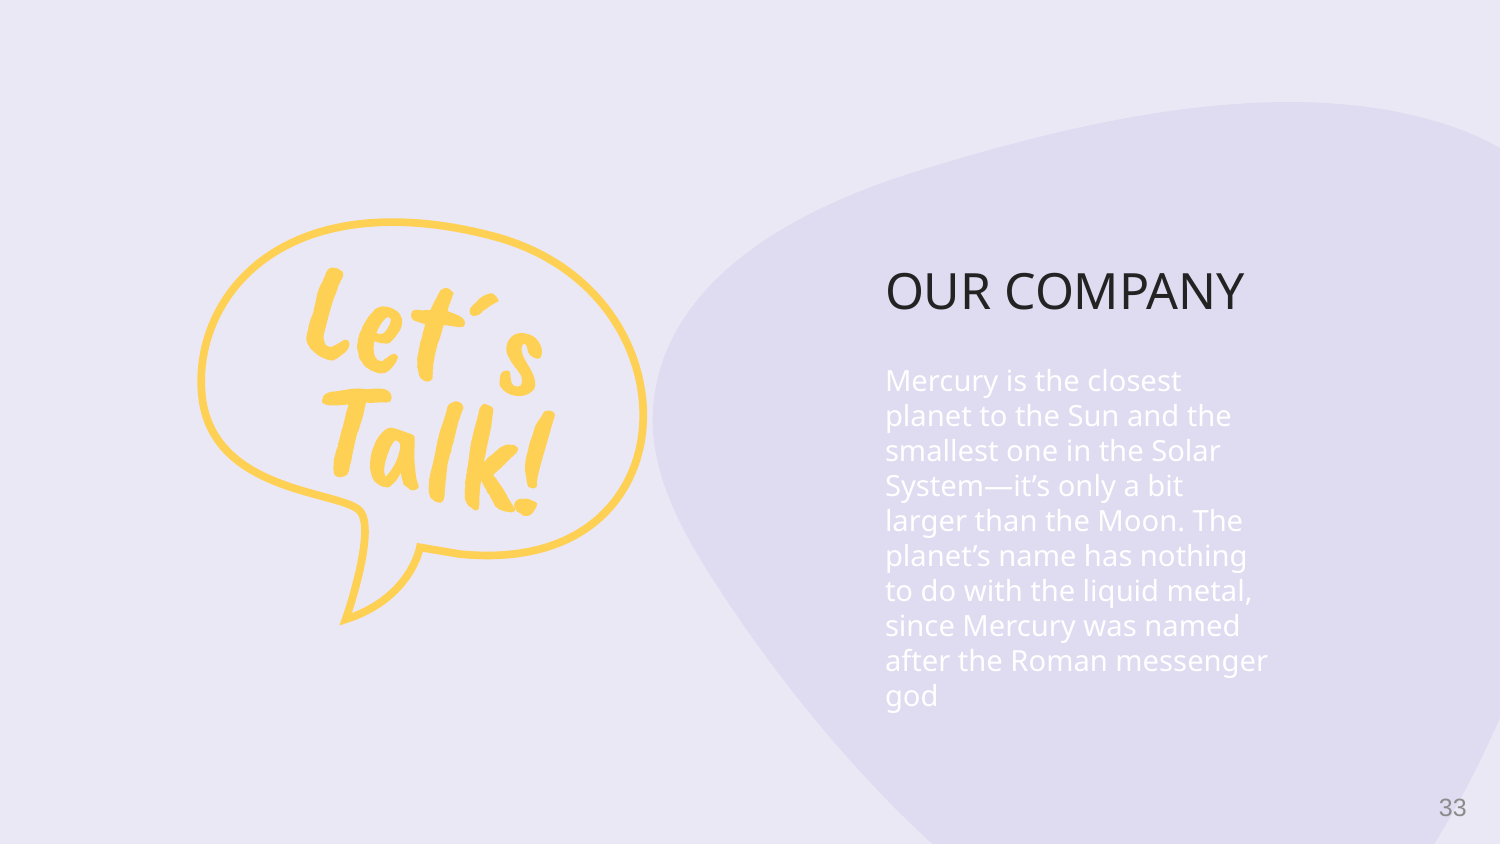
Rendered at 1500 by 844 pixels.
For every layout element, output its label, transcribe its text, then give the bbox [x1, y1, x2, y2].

title OUR COMPANY [870, 210, 1285, 335]
slide_number 33 [1144, 783, 1482, 829]
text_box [192, 218, 660, 626]
list Mercury is the closest planet to the Sun and the smallest one in the Solar System—it’s only a bit larger than the Moon. The planet’s name has nothing to do with the liquid metal, since Mercury was named after the Roman messenger god [870, 347, 1285, 634]
